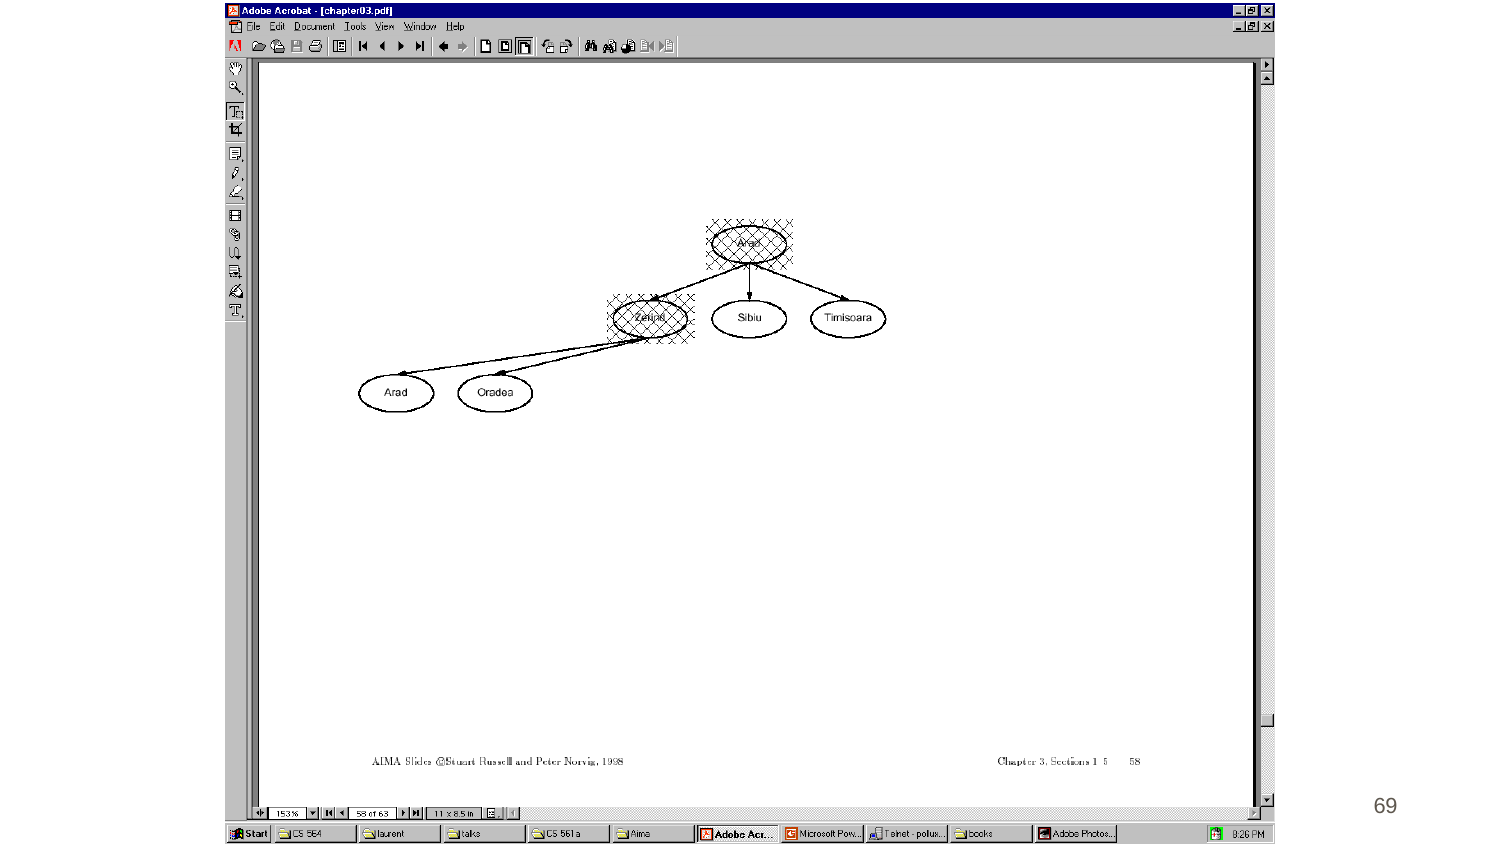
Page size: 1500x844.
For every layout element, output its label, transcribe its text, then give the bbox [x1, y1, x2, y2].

picture [224, 3, 1276, 844]
slide_number 69 [1279, 768, 1413, 826]
